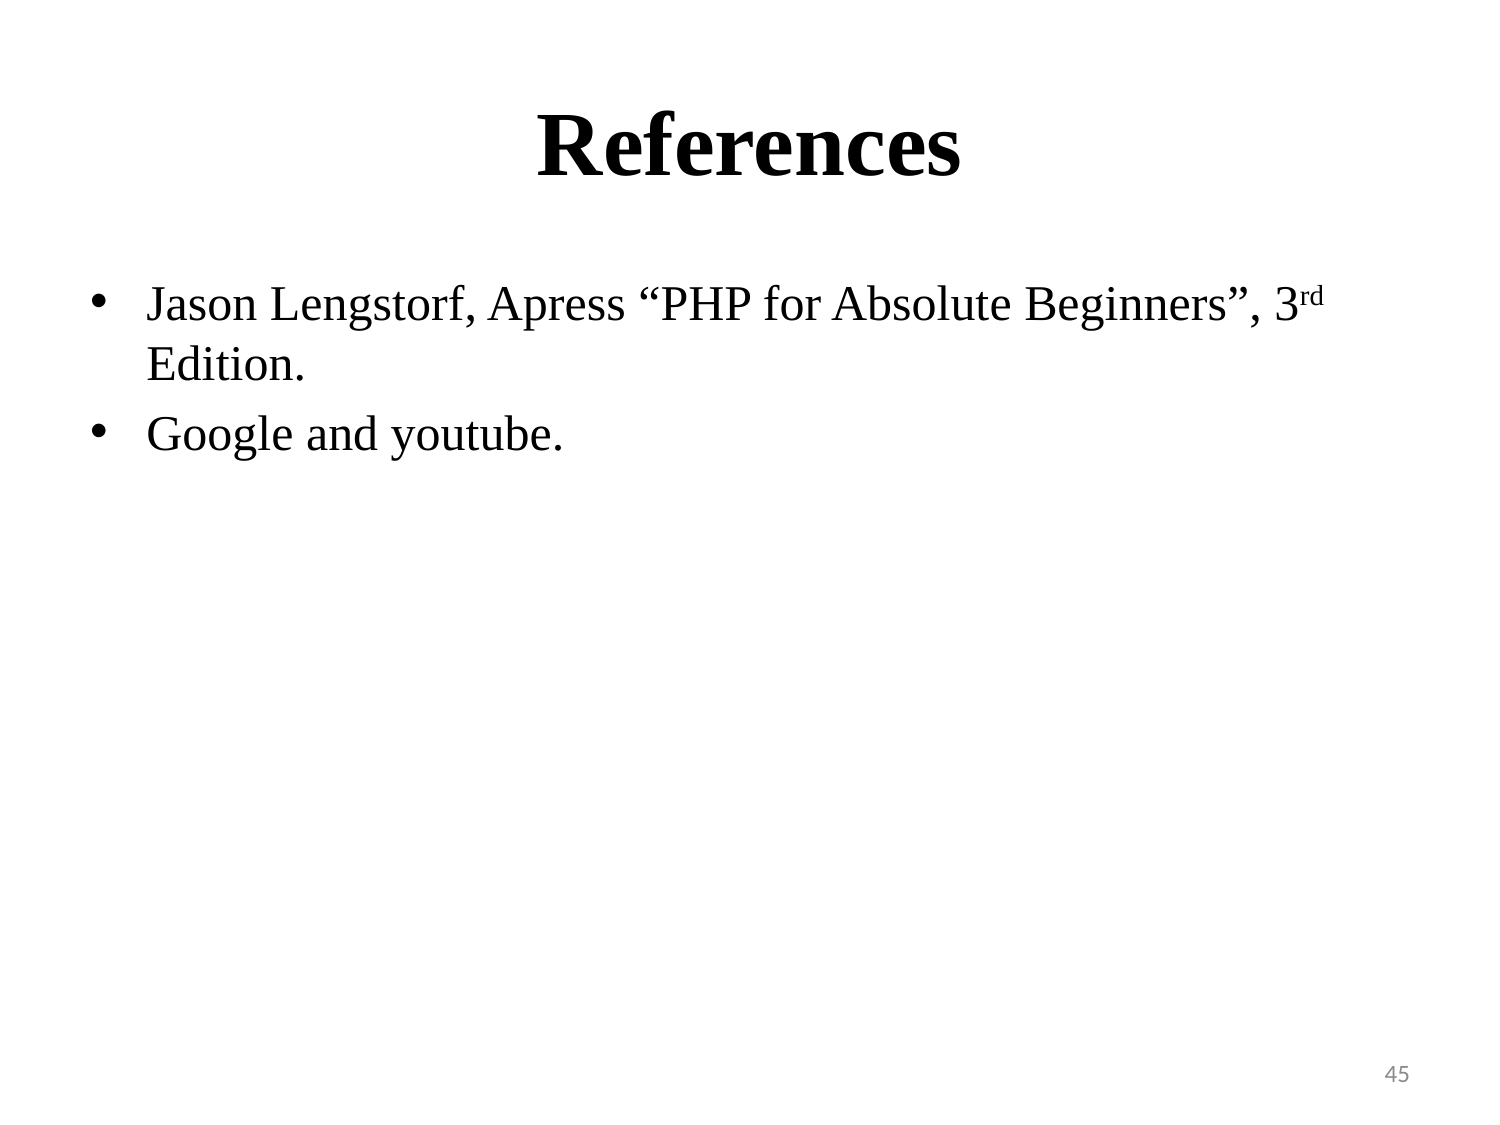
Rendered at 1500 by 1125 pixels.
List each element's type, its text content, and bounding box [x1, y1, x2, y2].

title References [75, 45, 1425, 233]
list Jason Lengstorf, Apress “PHP for Absolute Beginners”, 3rd Edition. Google and youtube. [75, 262, 1425, 1005]
slide_number 45 [1074, 1042, 1425, 1103]
